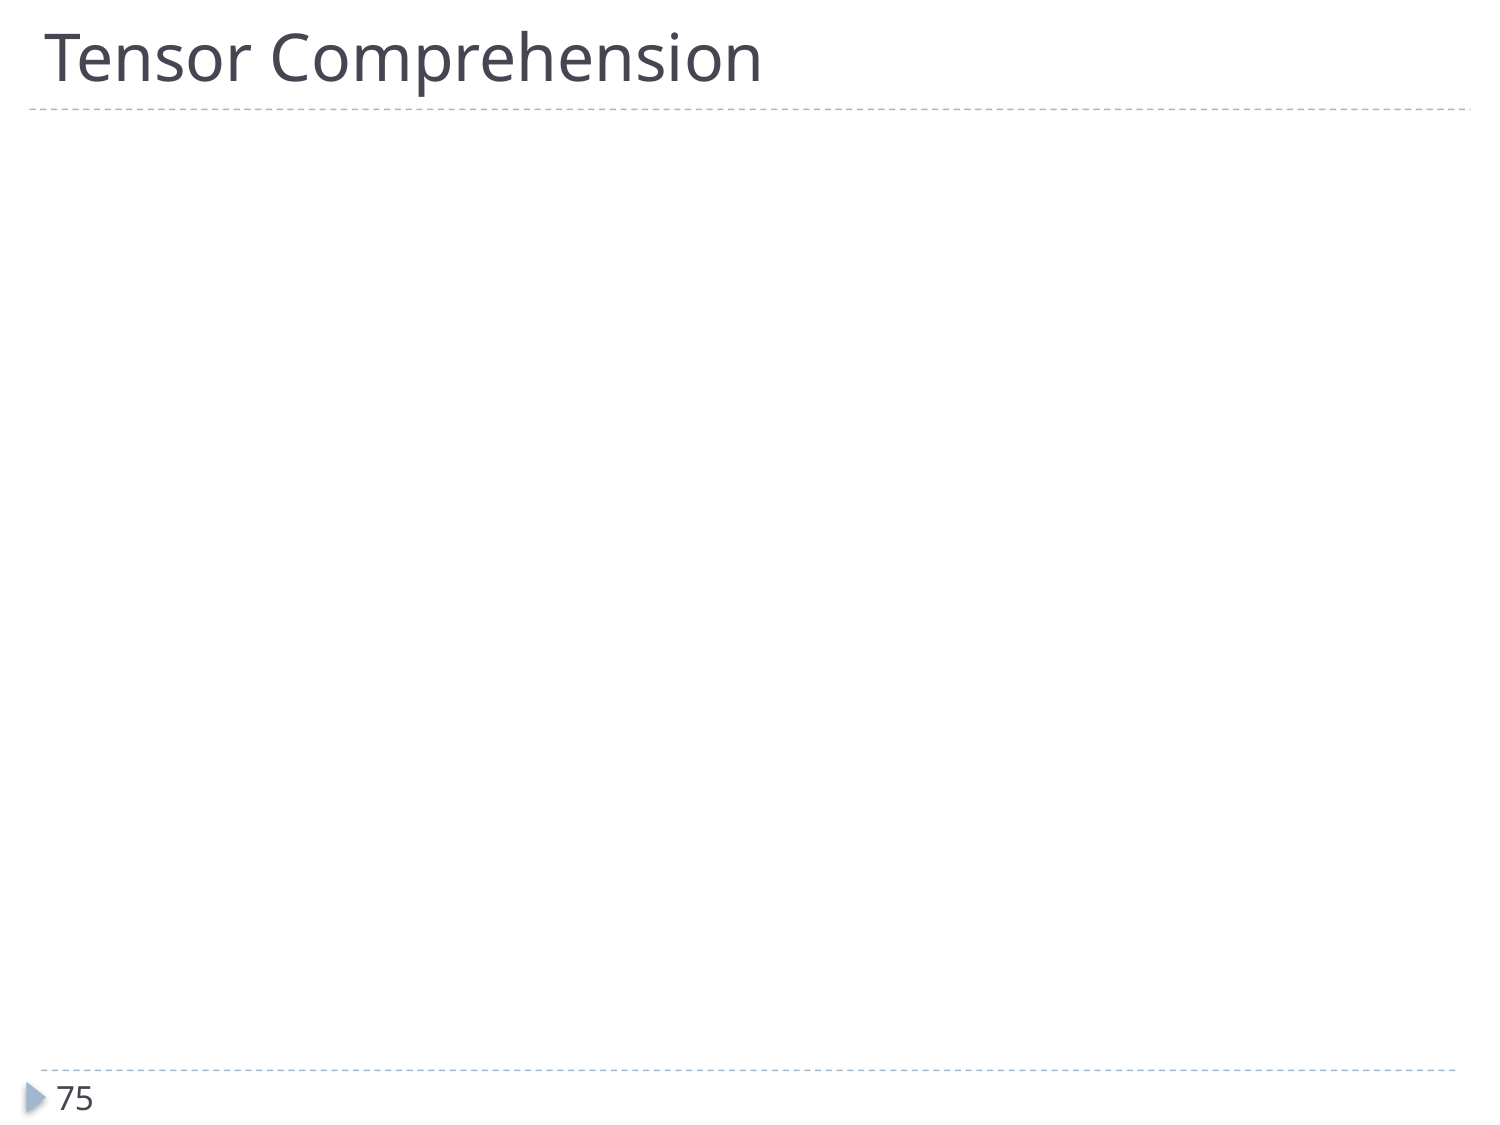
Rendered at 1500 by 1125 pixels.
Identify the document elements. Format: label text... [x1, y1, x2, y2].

title Tensor Comprehension [29, 7, 1471, 102]
slide_number 75 [41, 1069, 367, 1117]
